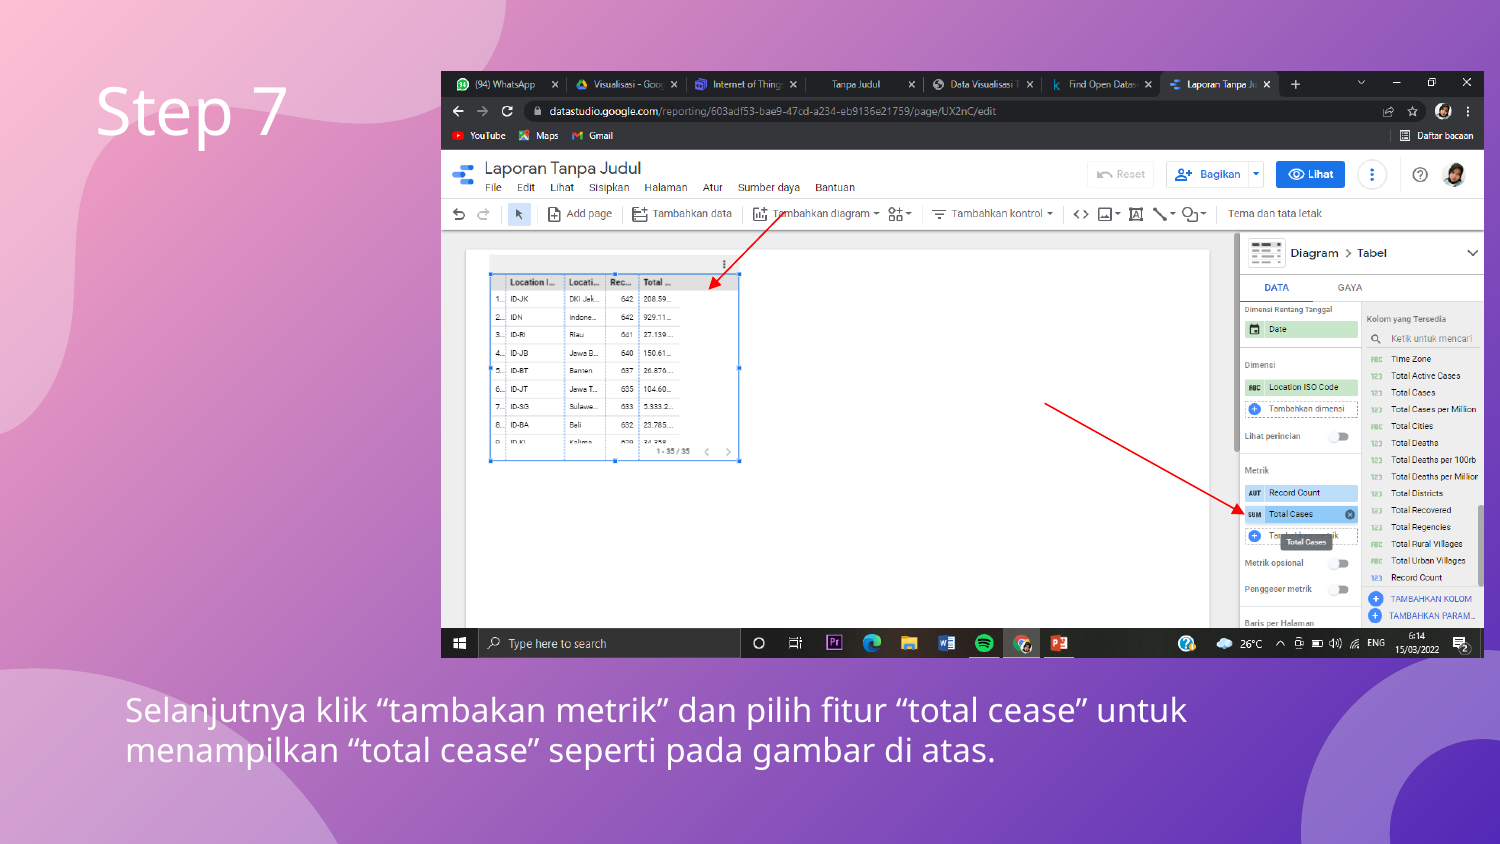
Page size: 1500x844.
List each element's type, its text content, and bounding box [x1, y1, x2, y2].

picture [441, 71, 1484, 658]
text_box Selanjutnya klik “tambakan metrik” dan pilih fitur “total cease” untuk menampilkan “total cease” seperti pada gambar di atas. [110, 585, 1356, 844]
title Step 7 [0, 108, 436, 188]
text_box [1044, 403, 1245, 515]
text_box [708, 211, 786, 290]
